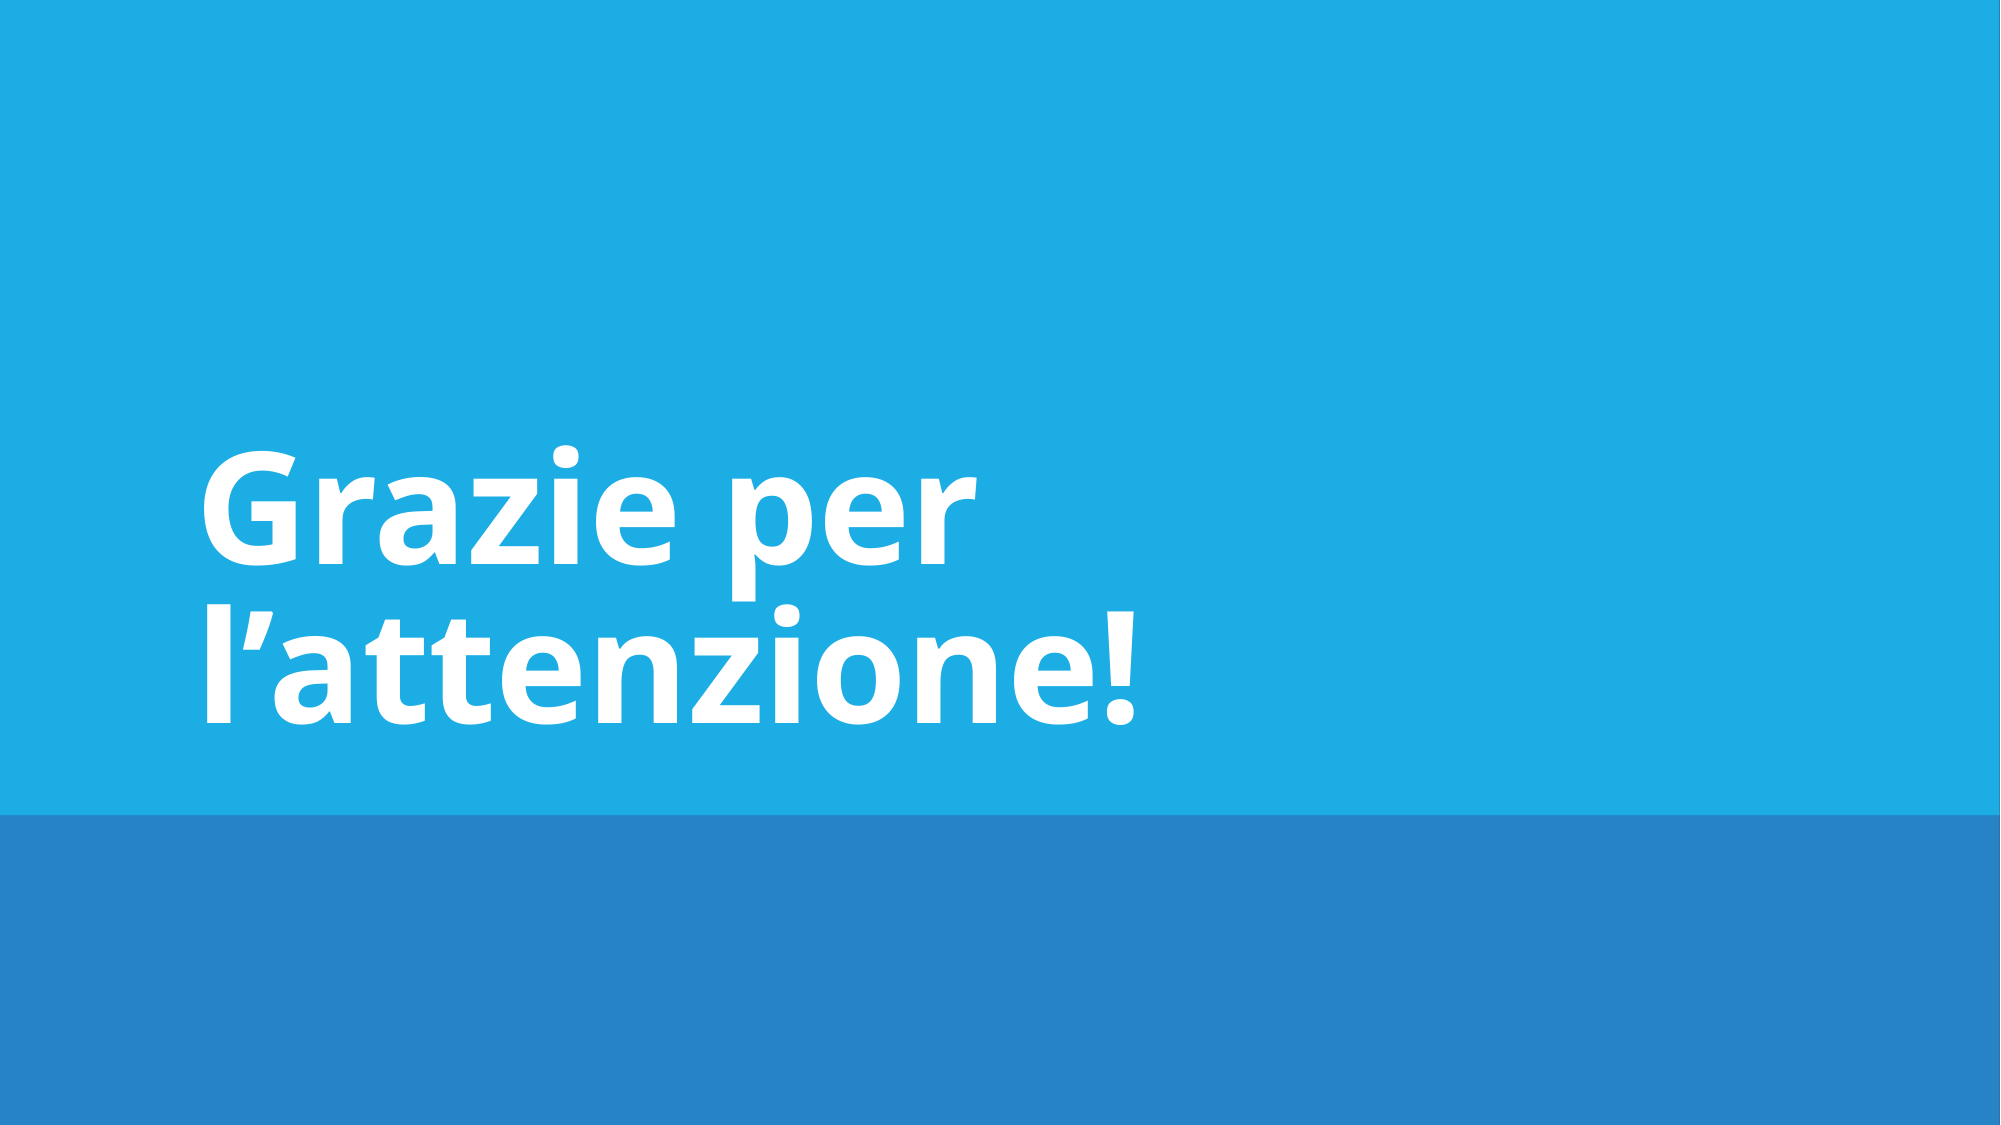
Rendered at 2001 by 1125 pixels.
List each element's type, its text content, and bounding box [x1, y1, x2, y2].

text_box [0, 816, 2000, 1125]
text_box [0, 0, 2000, 816]
title Grazie per l’attenzione! [180, 124, 1830, 763]
